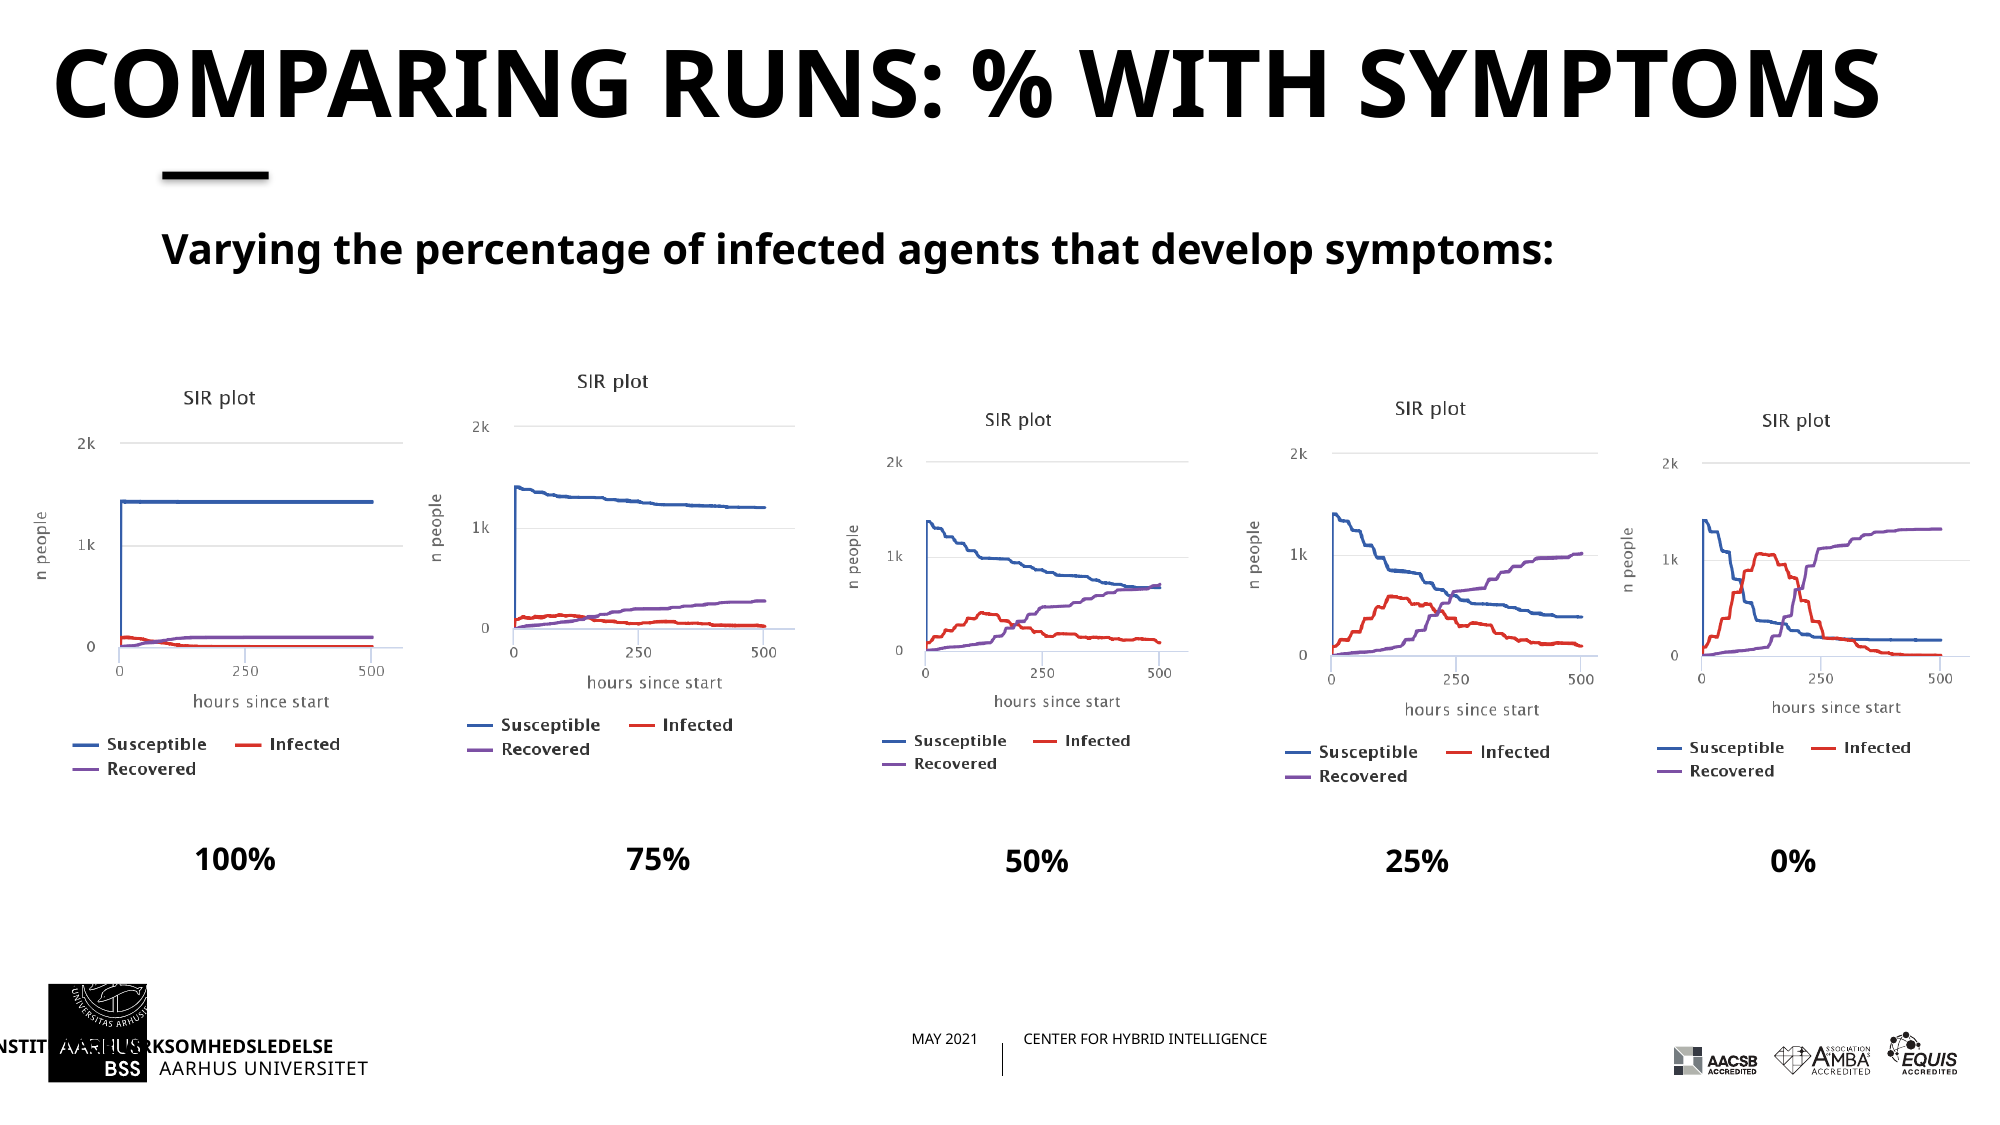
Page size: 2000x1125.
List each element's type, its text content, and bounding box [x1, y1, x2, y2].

picture [824, 397, 1212, 799]
text_box 100% [179, 816, 294, 884]
title Comparing runs: % with symptoms [51, 37, 1948, 162]
text_box 75% [611, 795, 726, 884]
picture [9, 357, 819, 807]
text_box 50% [990, 807, 1104, 887]
text_box 25% [1370, 822, 1485, 887]
list Varying the percentage of infected agents that develop symptoms: [161, 224, 1839, 326]
picture [1222, 384, 1994, 814]
text_box 0% [1755, 816, 1870, 887]
